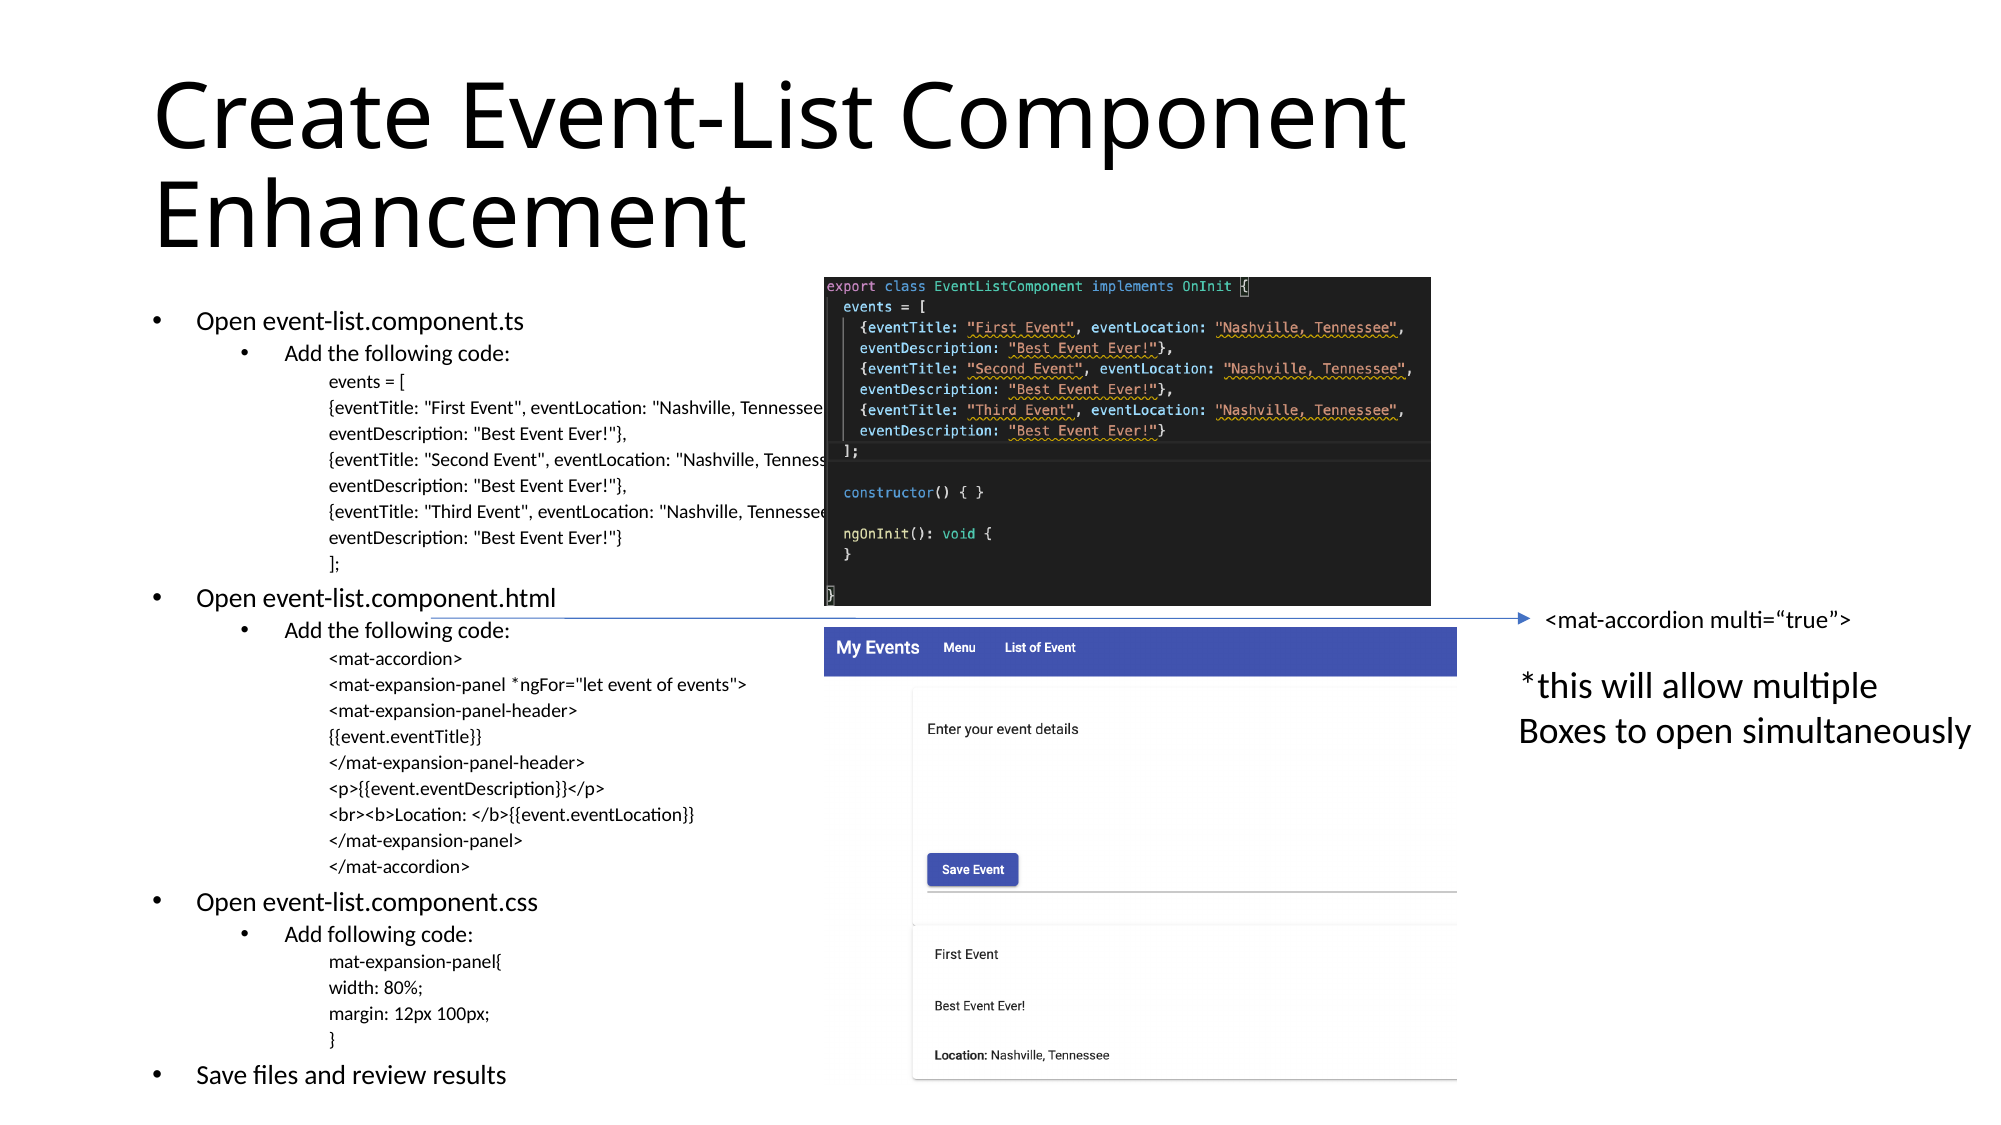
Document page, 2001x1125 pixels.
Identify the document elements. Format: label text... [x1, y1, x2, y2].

picture [824, 627, 1457, 1085]
text_box *this will allow multiple Boxes to open simultaneously [1503, 653, 2000, 759]
text_box <mat-accordion multi=“true”> [1530, 596, 1888, 641]
title Create Event-List Component Enhancement [137, 59, 1863, 278]
list Open event-list.component.ts Add the following code: events = [ {eventTitle: "First Event", eventLocation: "Nashville, Tennessee", eventDescription: "Best Event Ever!"}, {eventTitle: "Second Event", eventLocation: "Nashville, Tennessee", eventDescription: "Best Event Ever!"}, {eventTitle: "Third Event", eventLocation: "Nashville, Tennessee", eventDescription: "Best Event Ever!"} ]; Open event-list.component.html Add the following code: <mat-accordion> <mat-expansion-panel *ngFor="let event of events"> <mat-expansion-panel-header> {{event.eventTitle}} </mat-expansion-panel-header> <p>{{event.eventDescription}}</p> <br><b>Location: </b>{{event.eventLocation}} </mat-expansion-panel> </mat-accordion> Open event-list.component.css Add following code: mat-expansion-panel{ width: 80%; margin: 12px 100px; } Save files and review results [137, 299, 1863, 1107]
picture [823, 277, 1431, 606]
